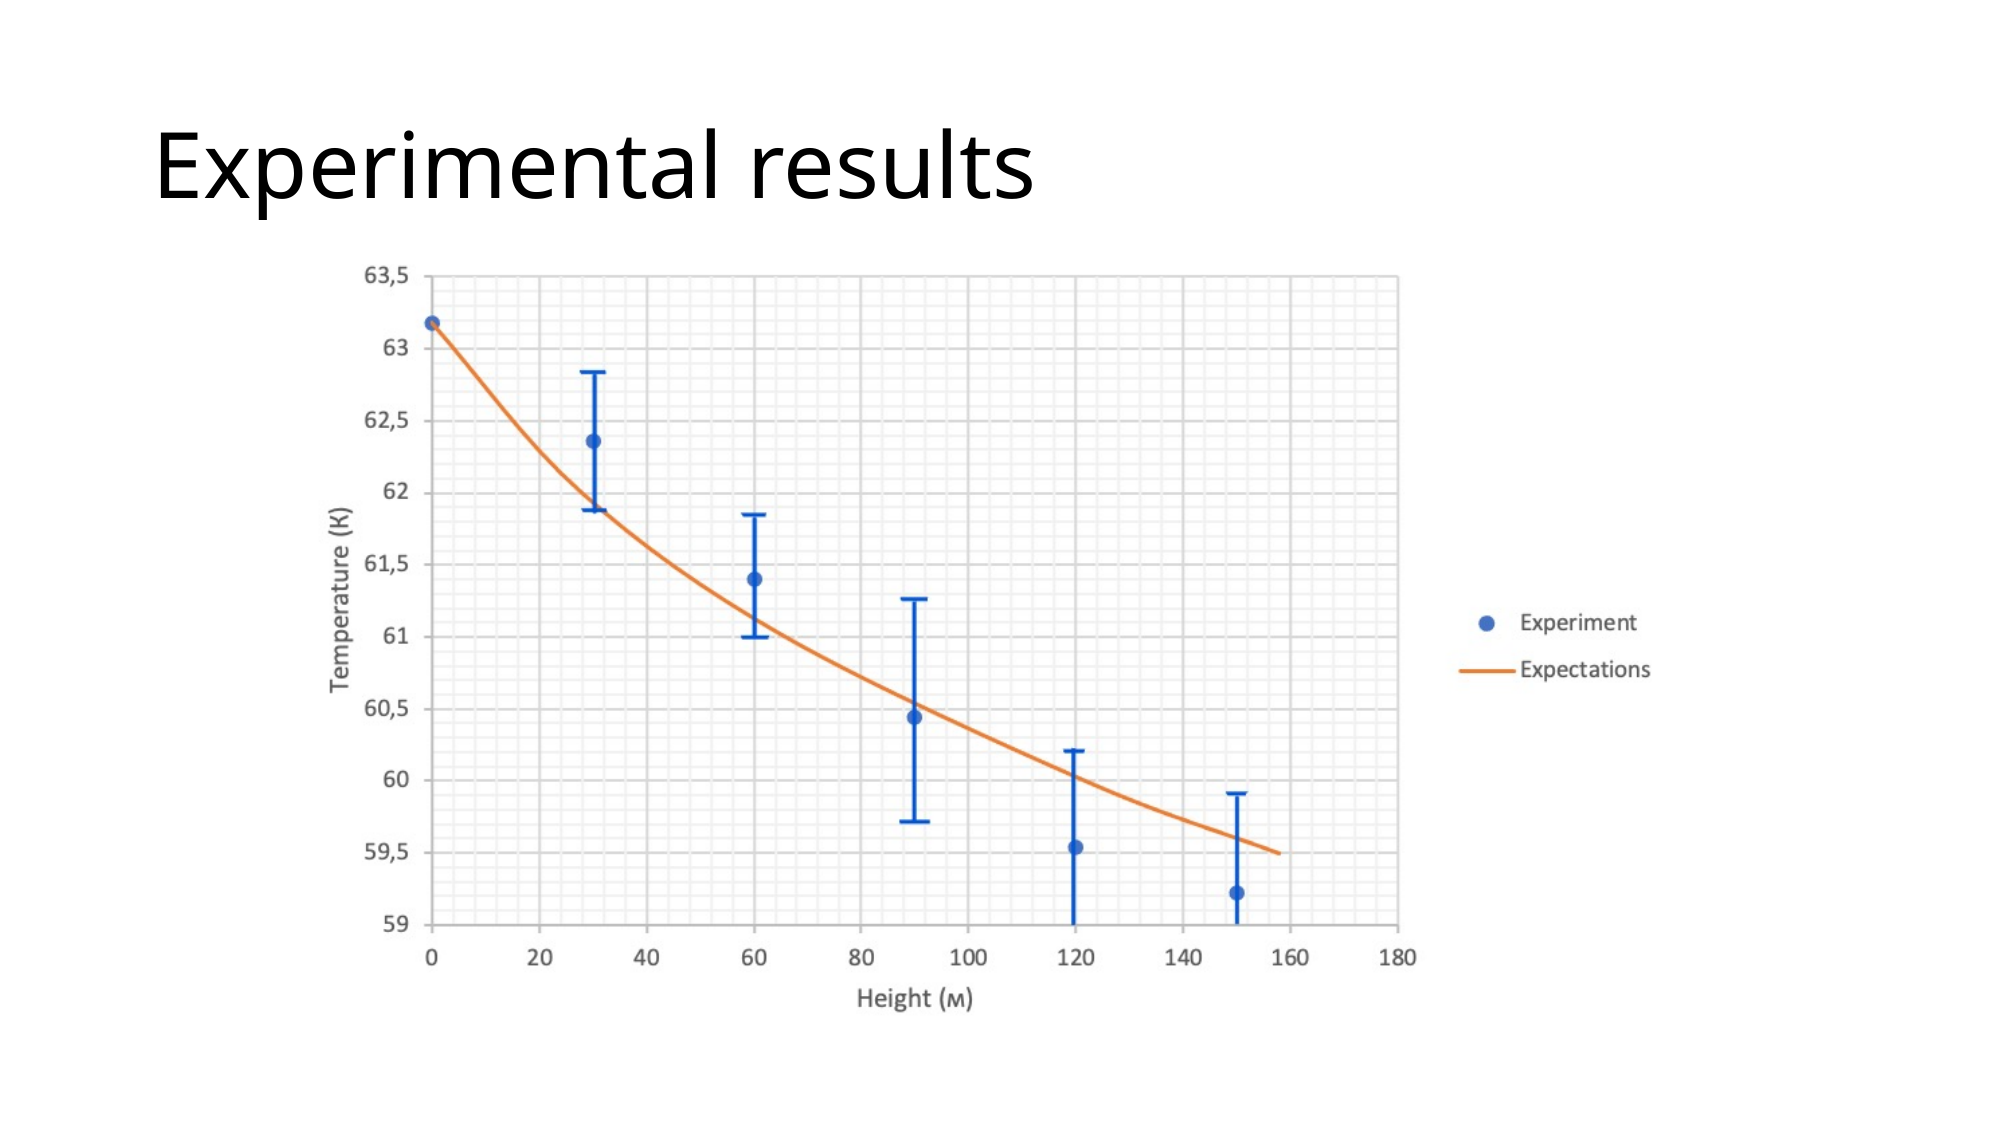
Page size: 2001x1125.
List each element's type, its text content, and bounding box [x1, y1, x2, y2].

title Experimental results [137, 59, 1863, 278]
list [287, 243, 1680, 1050]
